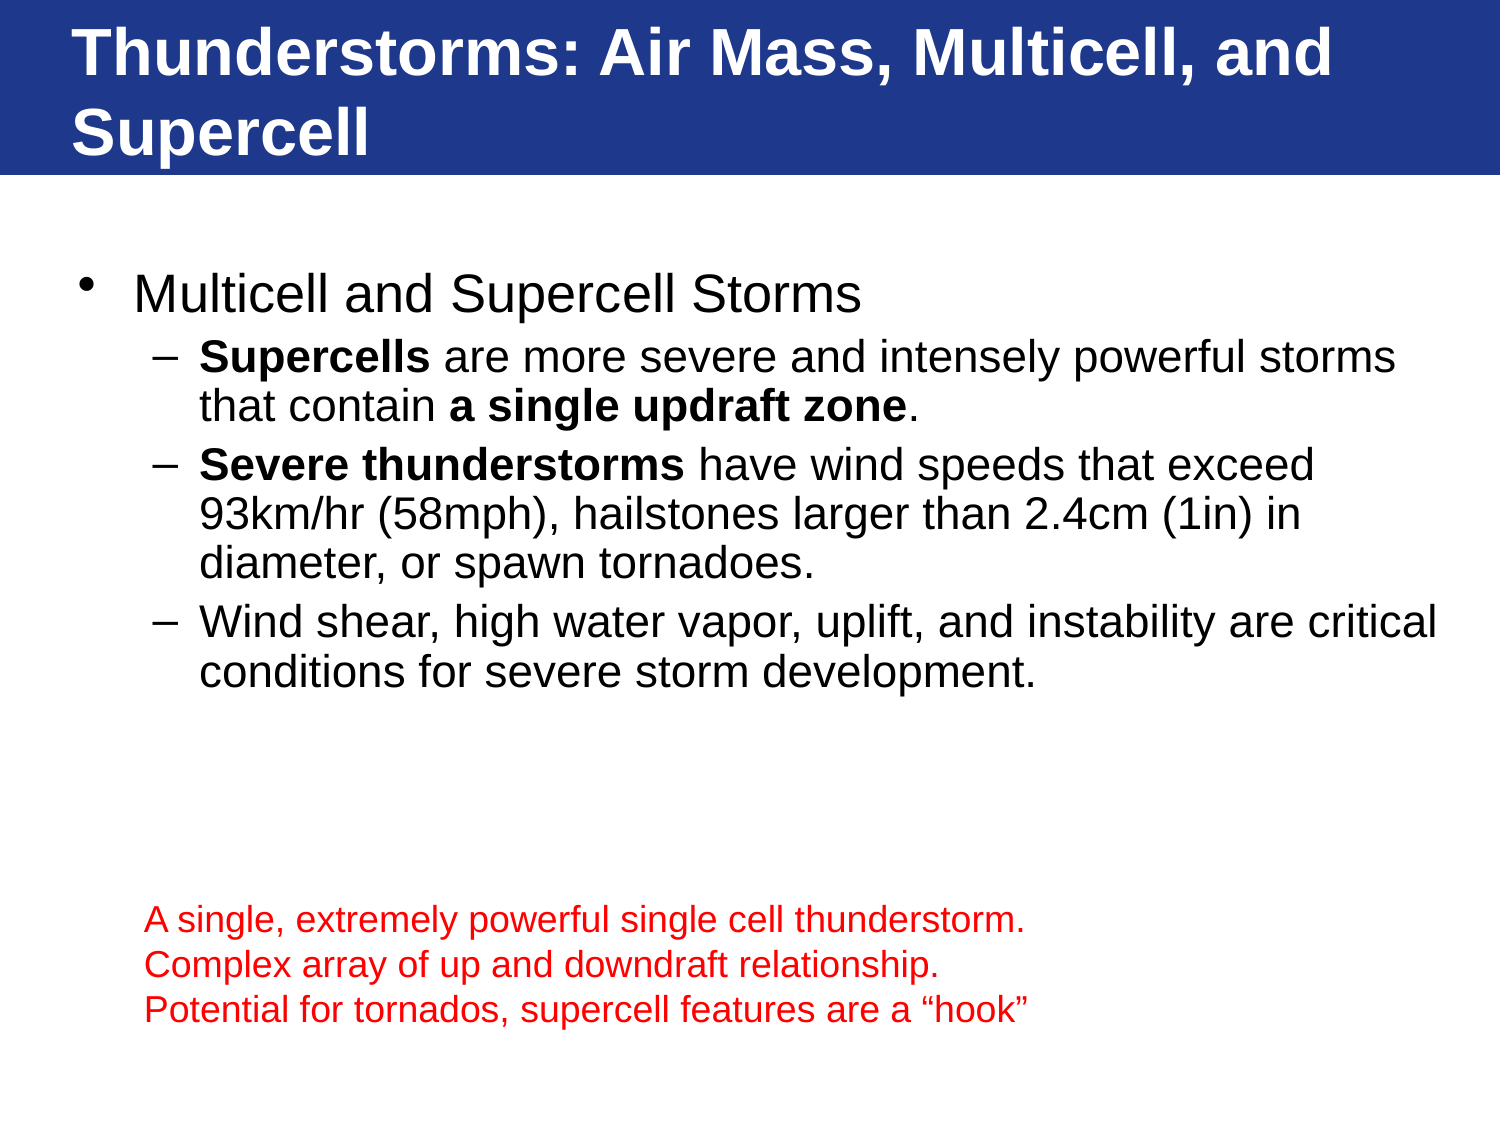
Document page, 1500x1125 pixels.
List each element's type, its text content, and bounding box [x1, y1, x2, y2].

text_box A single, extremely powerful single cell thunderstorm. Complex array of up and downdraft relationship. Potential for tornados, supercell features are a “hook” [129, 887, 1044, 1038]
title Thunderstorms: Air Mass, Multicell, and Supercell [0, 1, 1485, 179]
list Multicell and Supercell Storms Supercells are more severe and intensely powerful storms that contain a single updraft zone. Severe thunderstorms have wind speeds that exceed 93km/hr (58mph), hailstones larger than 2.4cm (1in) in diameter, or spawn tornadoes. Wind shear, high water vapor, uplift, and instability are critical conditions for severe storm development. [62, 251, 1475, 738]
